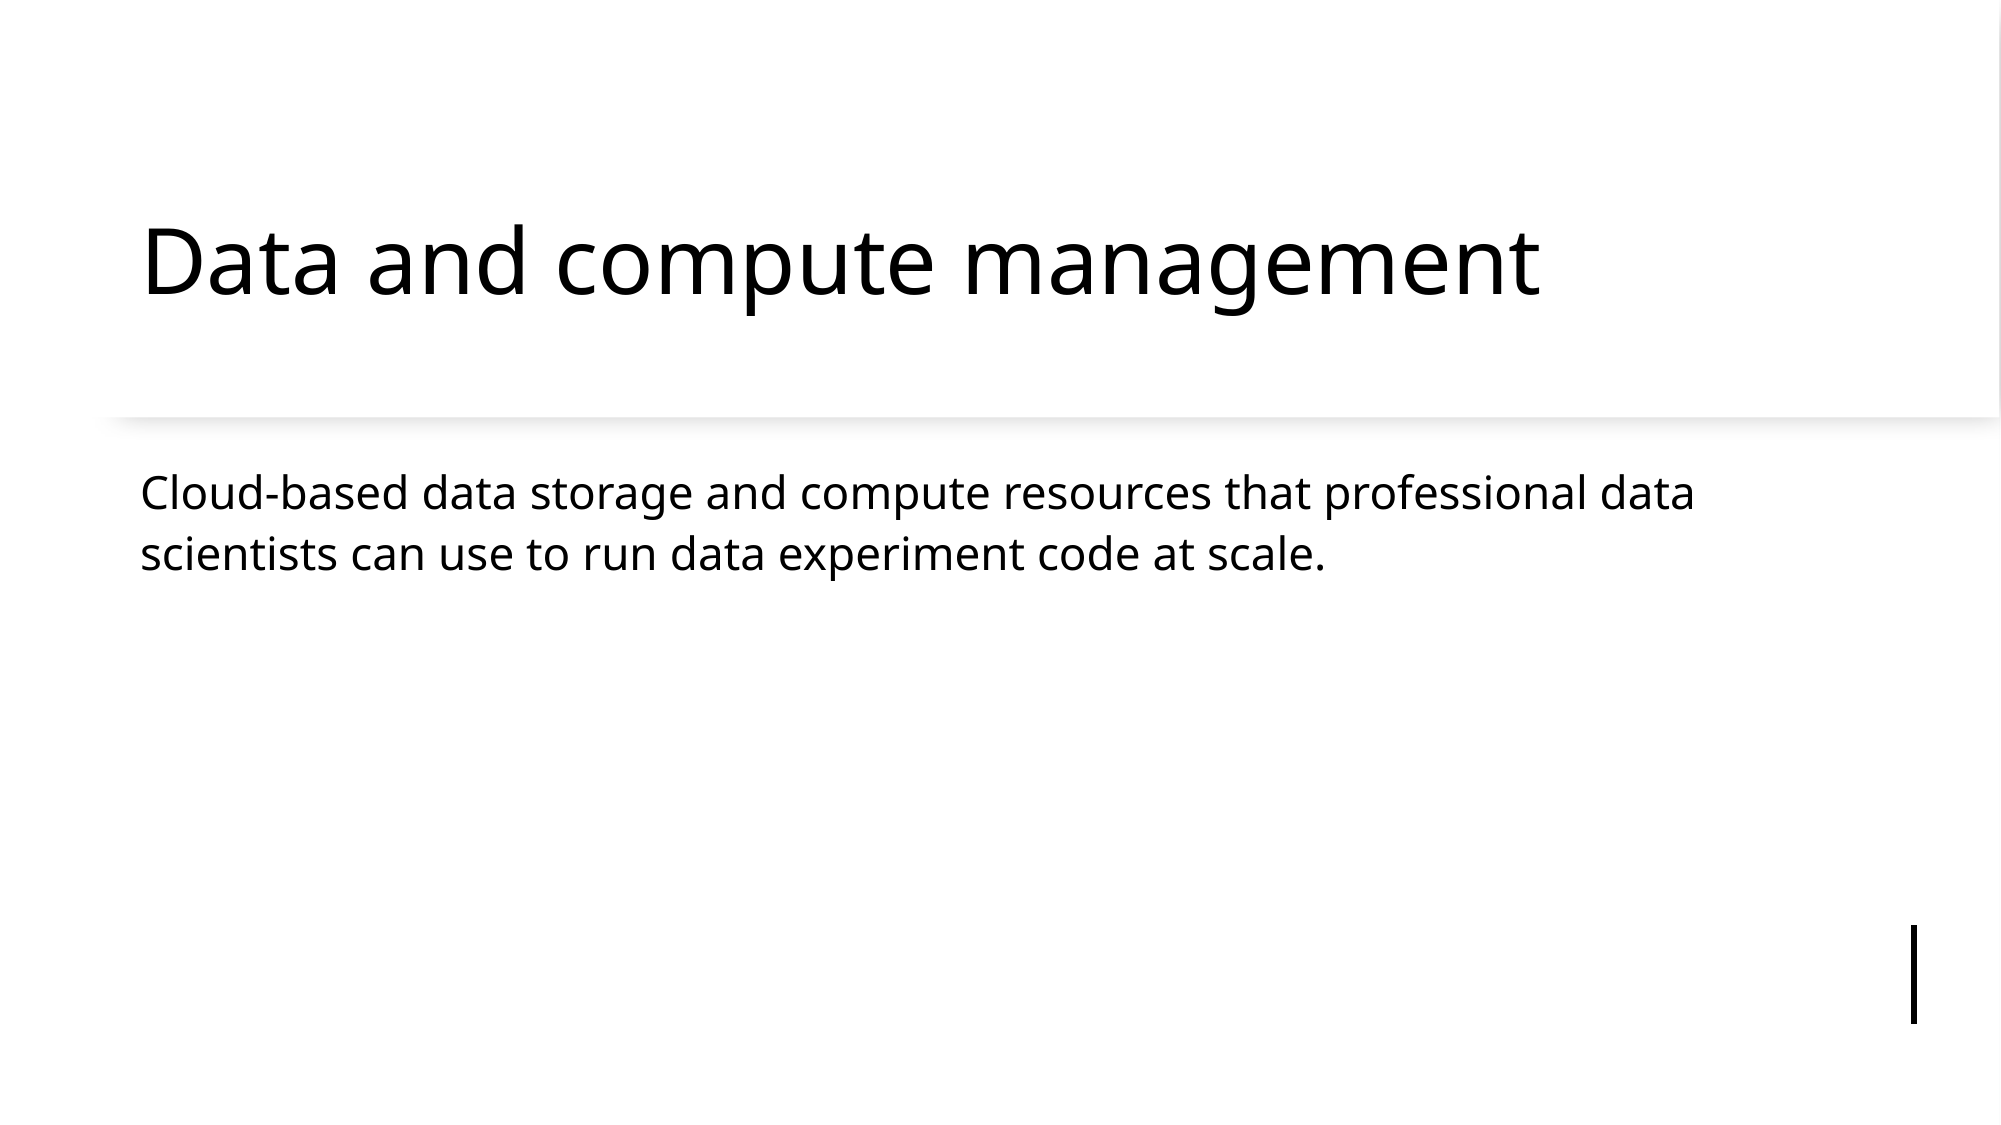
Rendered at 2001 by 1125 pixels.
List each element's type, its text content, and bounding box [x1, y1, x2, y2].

title Data and compute management [124, 140, 1828, 376]
list Cloud-based data storage and compute resources that professional data scientists can use to run data experiment code at scale. [124, 451, 1828, 987]
